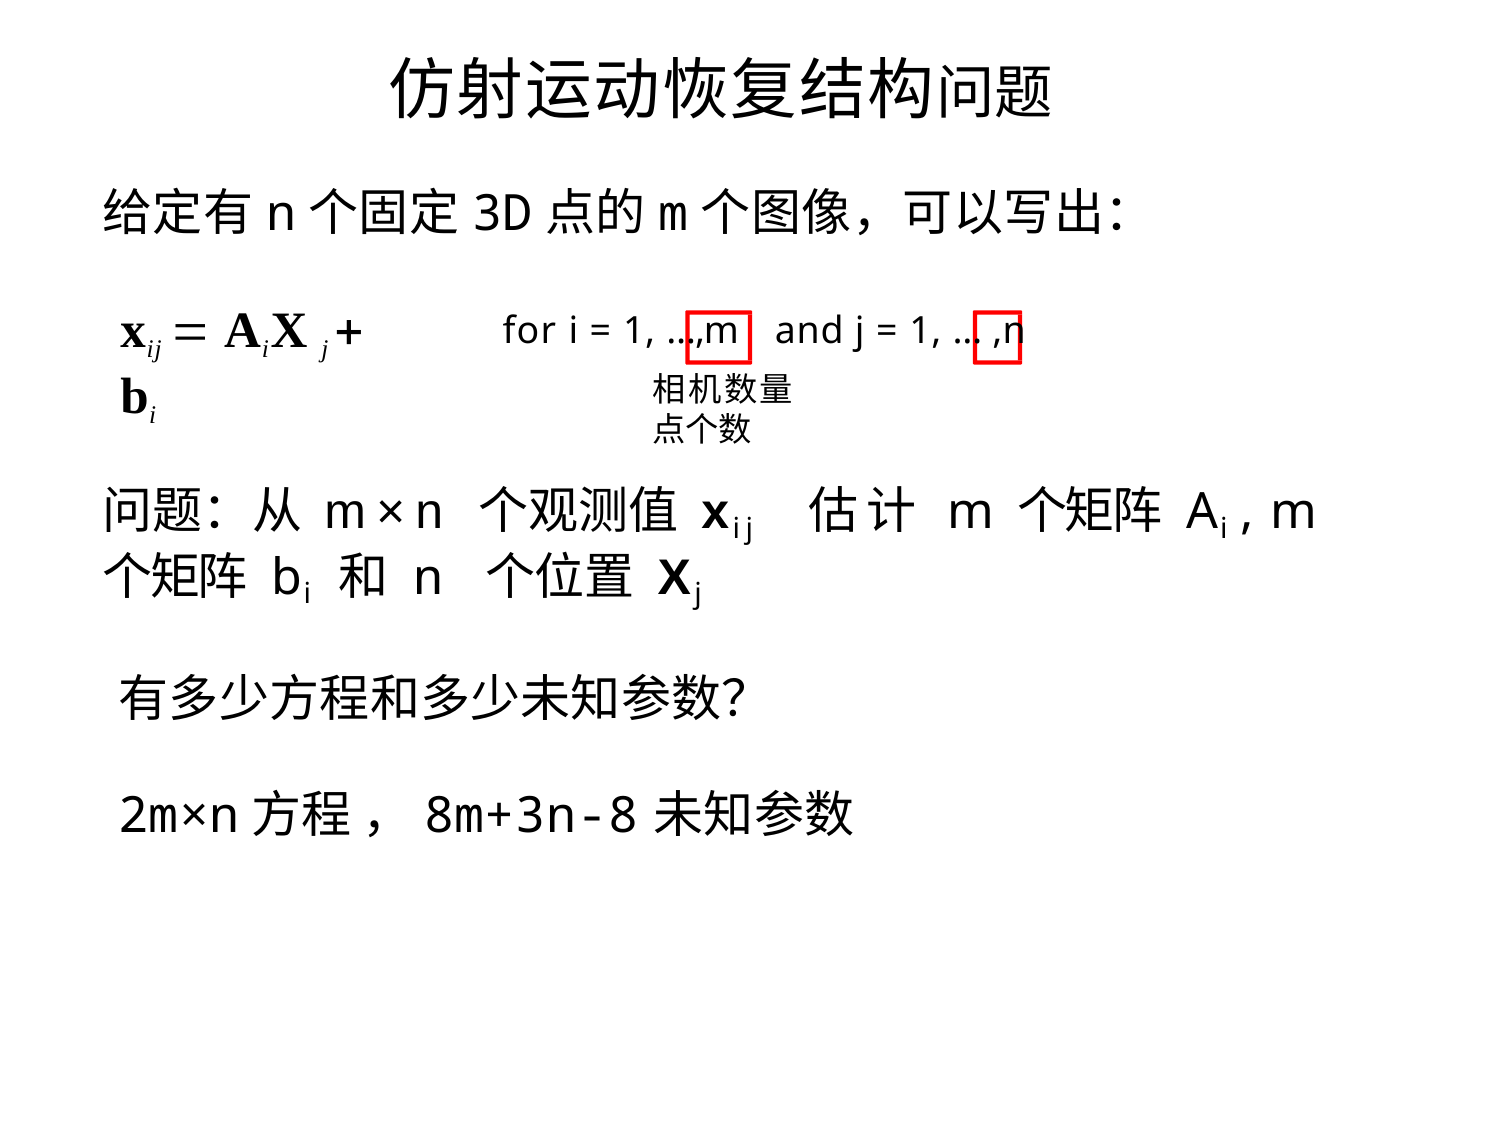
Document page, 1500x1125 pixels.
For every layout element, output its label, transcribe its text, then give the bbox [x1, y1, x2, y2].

text_box 问题：从 m × n 个观测值 xij 估计 m 个矩阵 Ai , m 个矩阵 bi 和 n 个位置 Xj 有多少方程和多少未知参数？ 2m×n方程 ，8m+3n-8未知参数 [100, 476, 1342, 843]
text_box for i = 1, …,m and j = 1, … ,n 相机数量 点个数 [500, 284, 1122, 449]
title 仿射运动恢复结构问题 [94, 44, 1348, 235]
text_box 给定有n个固定3D点的m个图像，可以写出： [100, 178, 1219, 241]
text_box xij  AiX j  bi [118, 293, 410, 429]
